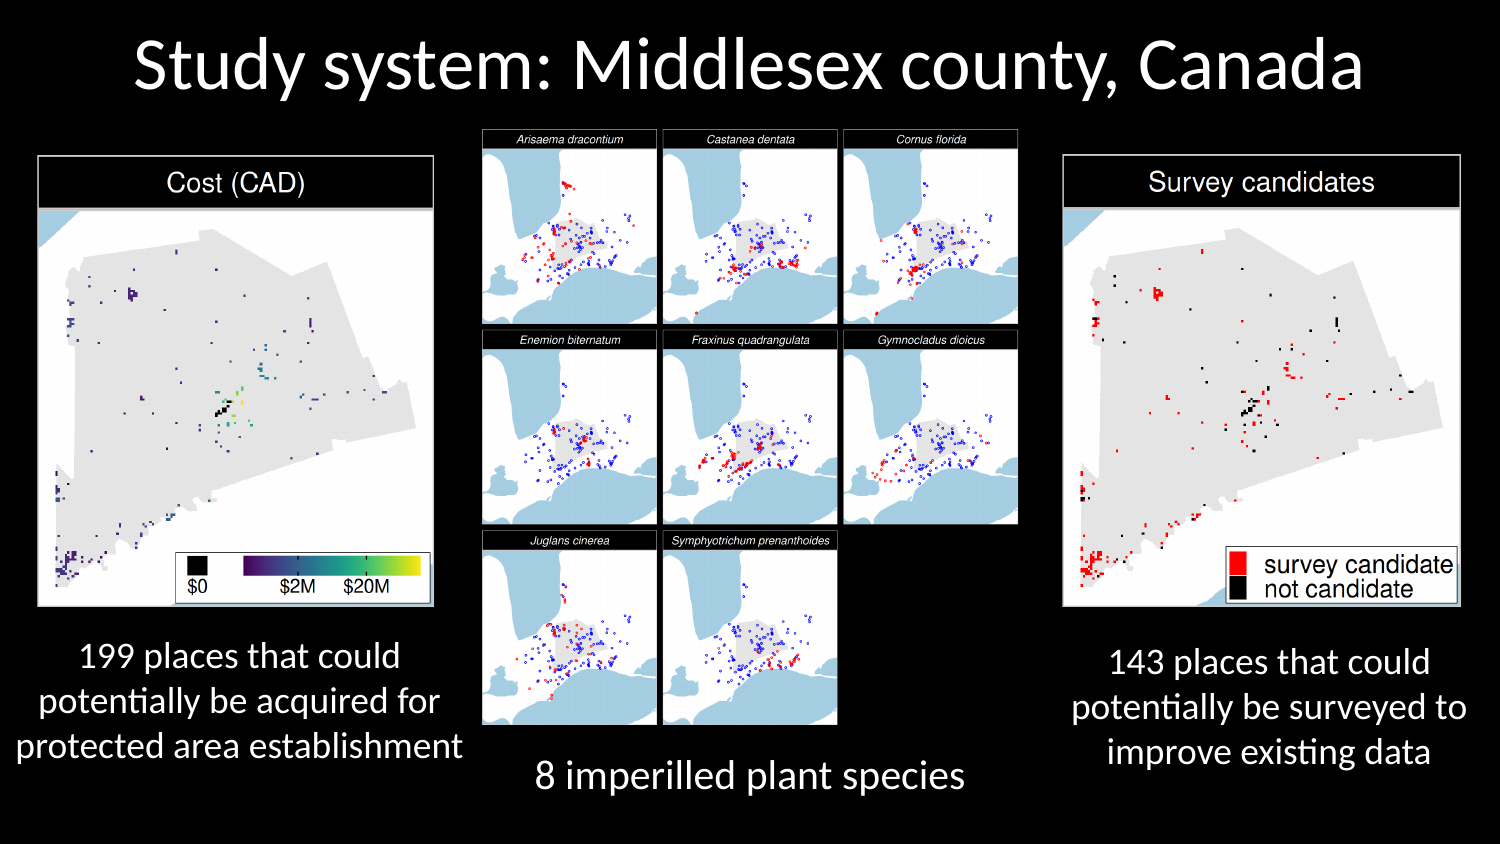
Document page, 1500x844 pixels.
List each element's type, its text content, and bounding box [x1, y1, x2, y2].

picture [1061, 154, 1465, 607]
text_box 8 imperilled plant species [519, 740, 981, 805]
text_box 143 places that could potentially be surveyed to improve existing data [1041, 629, 1498, 825]
text_box 199 places that could potentially be acquired for protected area establishment [0, 623, 479, 774]
picture [478, 129, 1023, 726]
picture [35, 155, 440, 607]
text_box Study system: Middlesex county, Canada [0, 0, 1500, 130]
